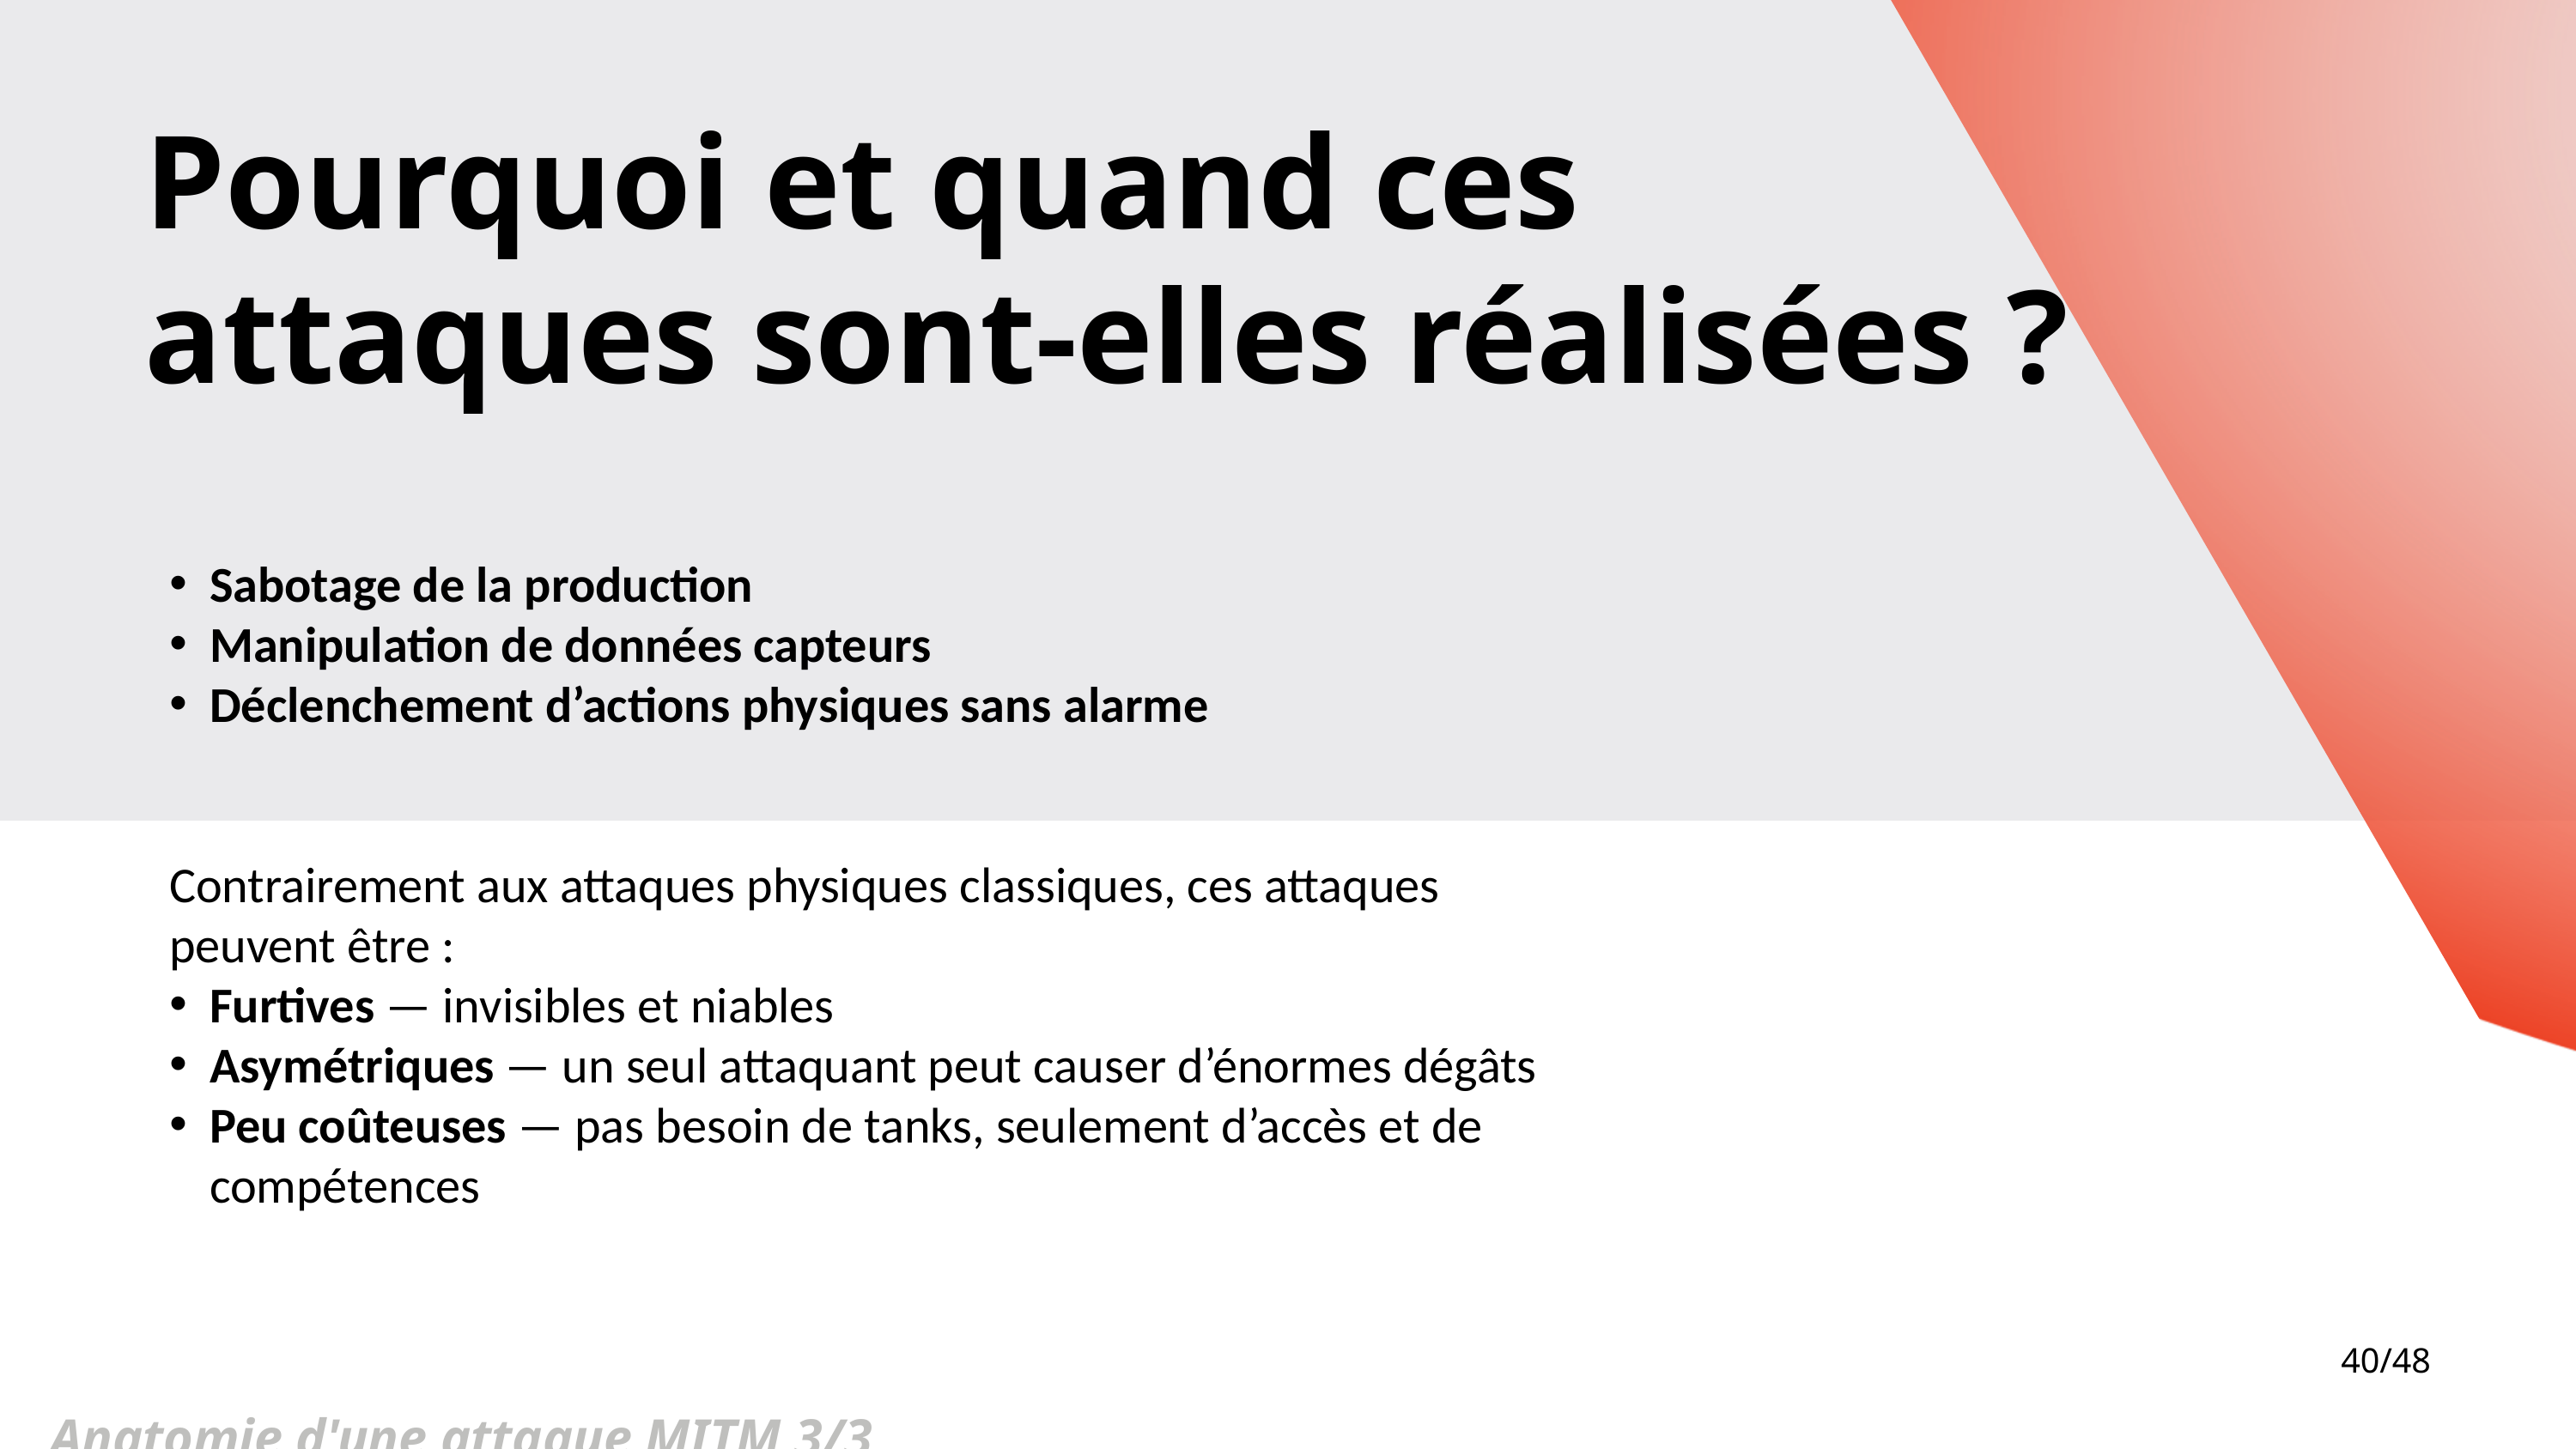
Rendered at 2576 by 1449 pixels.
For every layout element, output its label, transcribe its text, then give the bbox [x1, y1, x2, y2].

text_box [1891, 0, 2576, 817]
text_box Pourquoi et quand ces attaques sont-elles réalisées ? [144, 100, 2102, 564]
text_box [0, 820, 2576, 1449]
text_box Sabotage de la production Manipulation de données capteurs Déclenchement d’actions physiques sans alarme Contrairement aux attaques physiques classiques, ces attaques peuvent être : Furtives — invisibles et niables Asymétriques — un seul attaquant peut causer d’énormes dégâts Peu coûteuses — pas besoin de tanks, seulement d’accès et de compétences [156, 545, 1619, 817]
